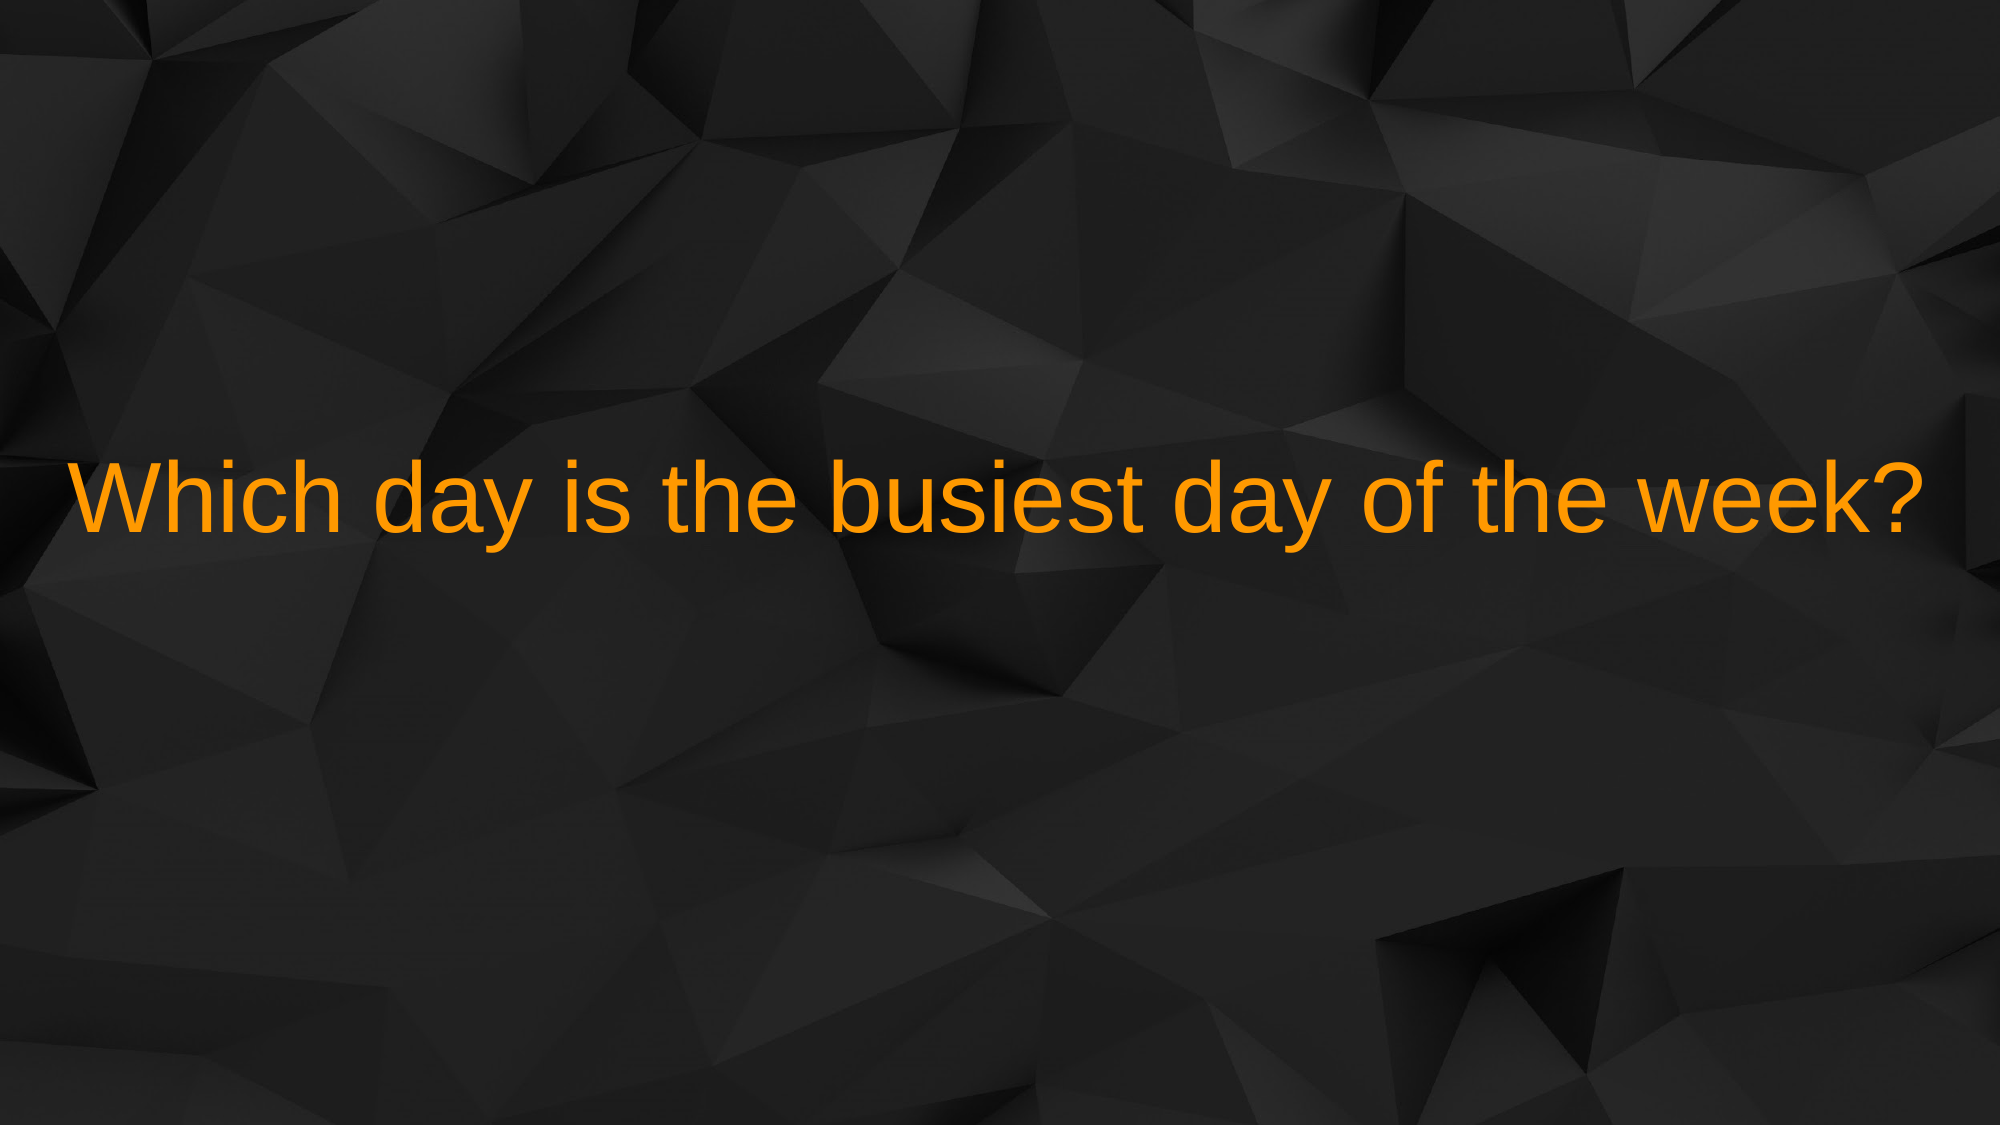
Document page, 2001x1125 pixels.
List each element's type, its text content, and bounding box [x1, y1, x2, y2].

text_box Which day is the busiest day of the week? [52, 417, 2000, 641]
picture [0, 0, 2000, 1125]
